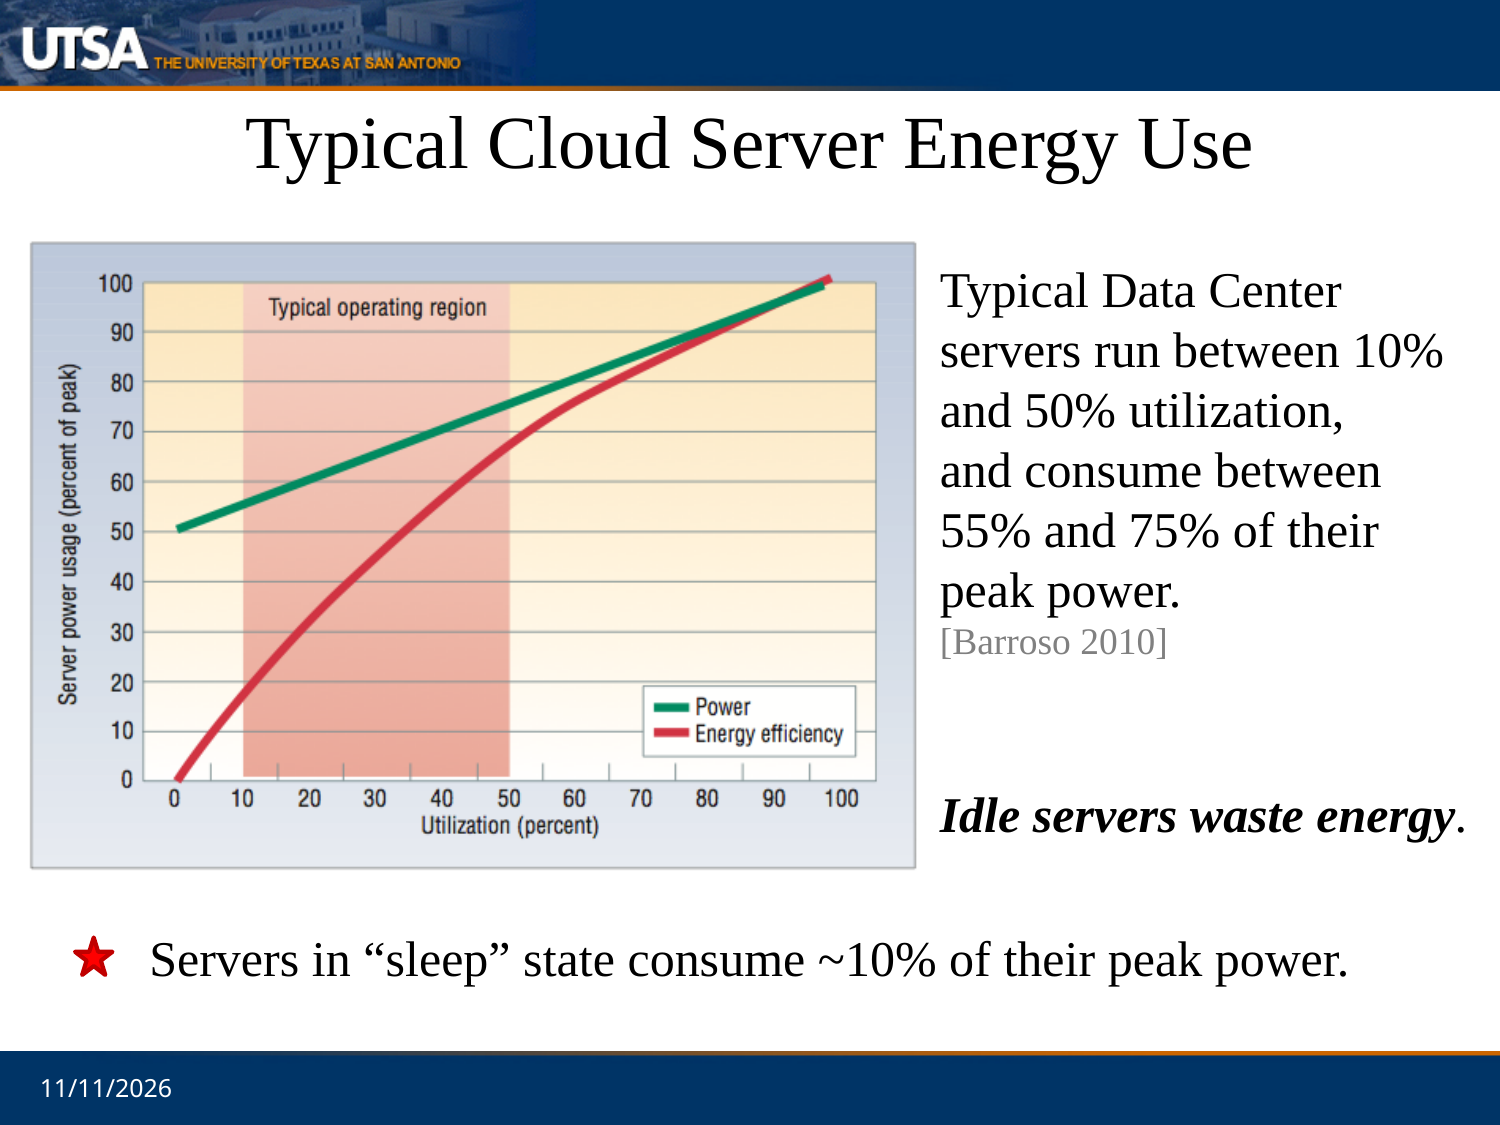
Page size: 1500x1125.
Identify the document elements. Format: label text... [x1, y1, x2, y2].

text_box Typical Data Center servers run between 10% and 50% utilization, and consume between 55% and 75% of their peak power. [Barroso 2010] Idle servers waste energy. [931, 249, 1500, 838]
text_box [73, 935, 115, 977]
text_box Typical Cloud Server Energy Use [74, 45, 1425, 233]
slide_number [24, 1065, 213, 1125]
text_box Servers in “sleep” state consume ~10% of their peak power. [0, 862, 1500, 1050]
picture [0, 0, 1500, 91]
picture [0, 1051, 1500, 1125]
picture [24, 237, 927, 876]
